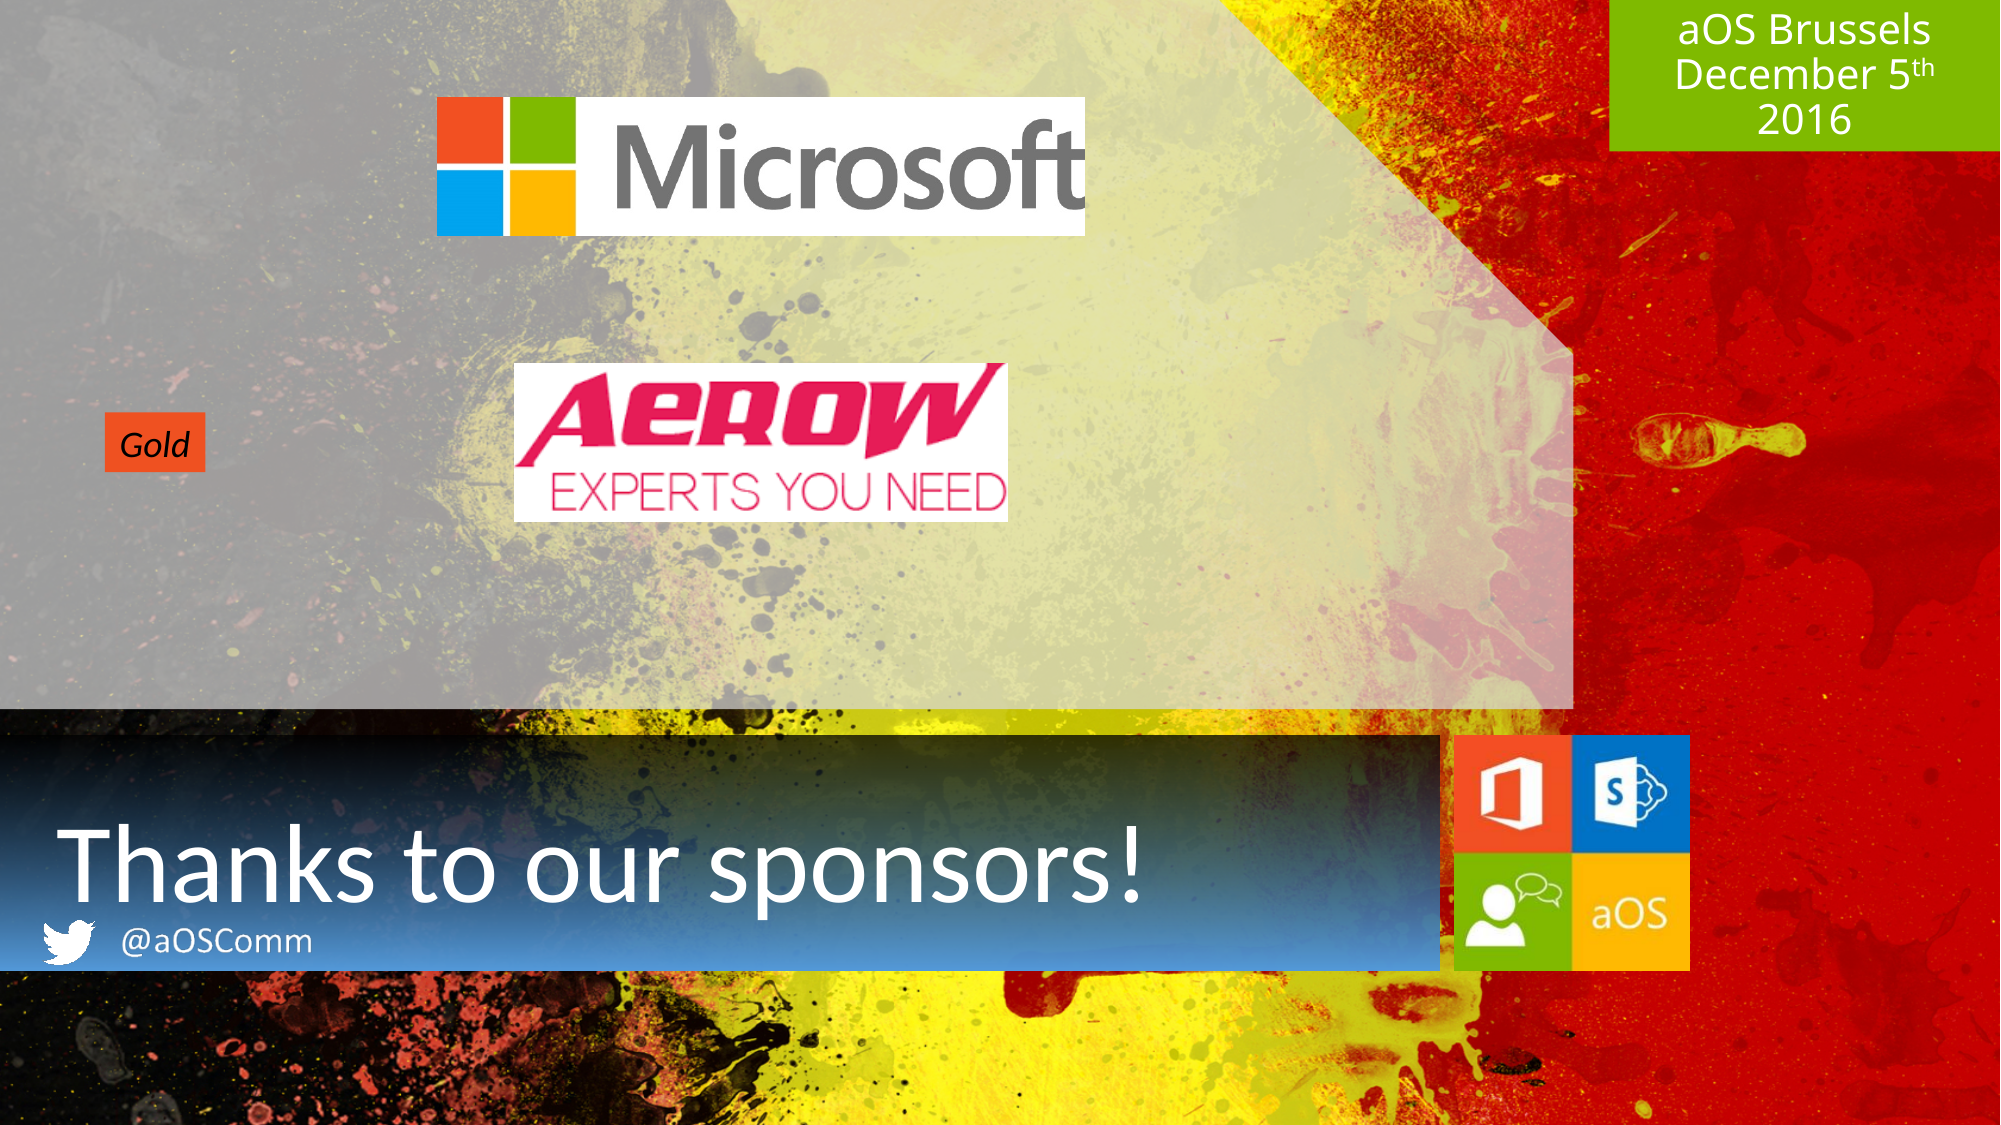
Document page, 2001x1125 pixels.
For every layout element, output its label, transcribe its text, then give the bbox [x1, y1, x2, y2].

text_box [0, 0, 1575, 711]
text_box Gold [104, 412, 206, 473]
picture [514, 363, 1008, 522]
picture [0, 0, 2000, 1125]
picture [437, 97, 1085, 236]
